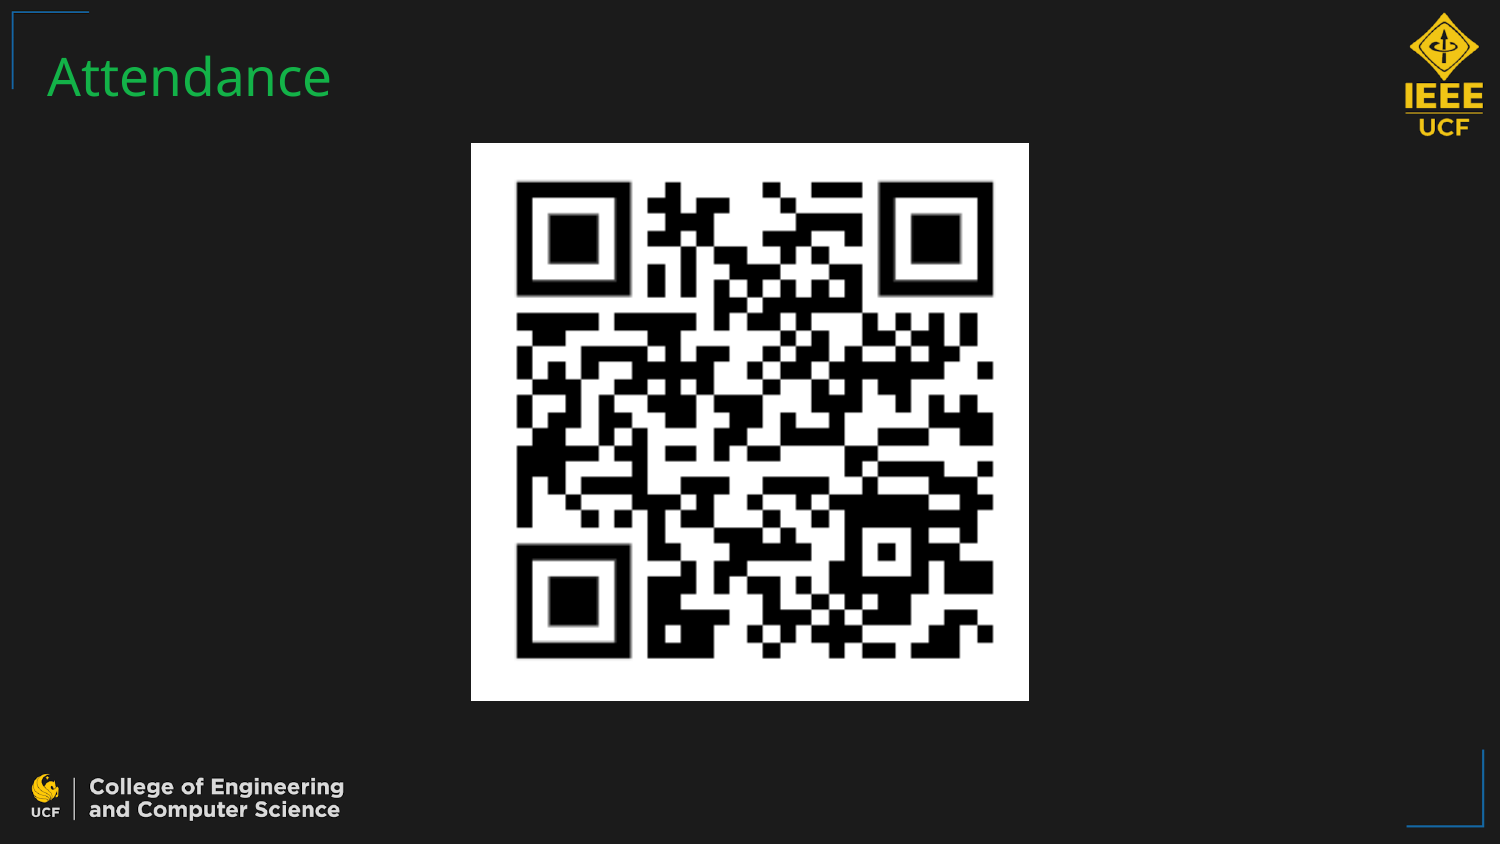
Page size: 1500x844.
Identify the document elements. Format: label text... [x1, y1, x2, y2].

title Attendance [32, 28, 1431, 123]
picture [0, 0, 1500, 844]
